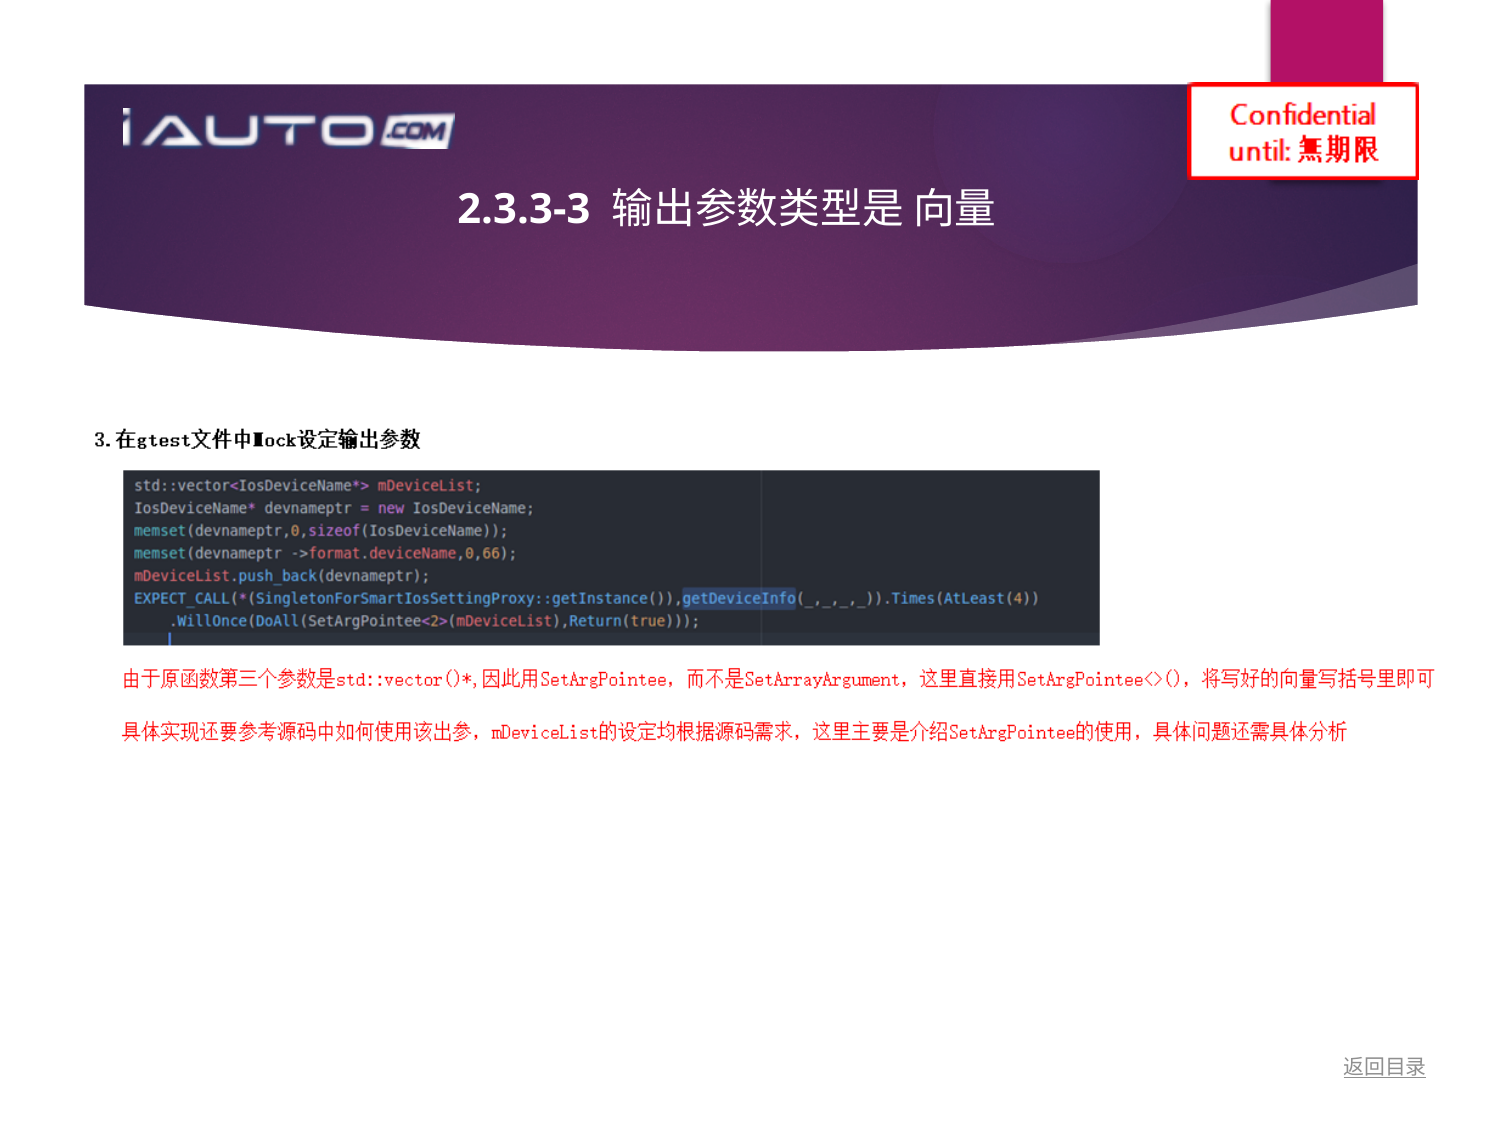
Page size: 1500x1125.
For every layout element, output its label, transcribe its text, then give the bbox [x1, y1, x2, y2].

picture [1186, 82, 1419, 181]
picture [82, 420, 1483, 764]
text_box 返回目录 [1328, 1046, 1483, 1092]
picture [123, 108, 455, 150]
text_box 2.3.3-3 输出参数类型是 向量 [206, 148, 1248, 266]
